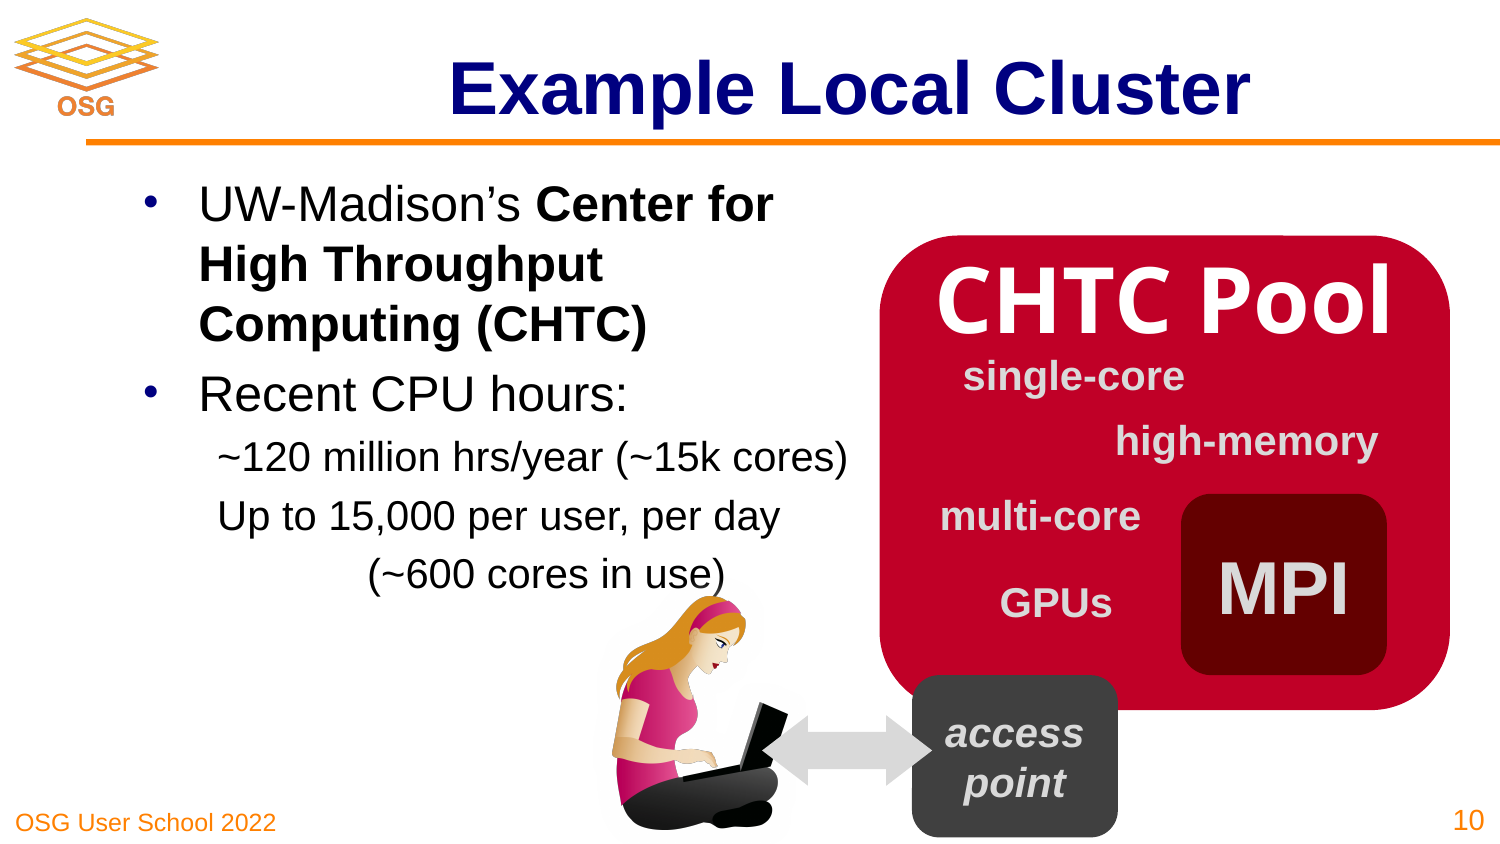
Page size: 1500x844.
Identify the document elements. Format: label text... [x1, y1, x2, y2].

list UW-Madison’s Center for High Throughput Computing (CHTC) Recent CPU hours: ~120 million hrs/year (~15k cores) Up to 15,000 per user, per day (~600 cores in use) [127, 164, 880, 741]
text_box multi-core [924, 481, 1216, 546]
text_box MPI [1178, 491, 1389, 678]
text_box GPUs [984, 568, 1150, 634]
text_box single-core [947, 340, 1213, 406]
text_box high-memory [1100, 406, 1425, 471]
text_box [792, 713, 935, 788]
picture [612, 596, 788, 830]
text_box CHTC Pool [879, 234, 1450, 359]
slide_number 10 [1430, 787, 1500, 844]
text_box [877, 296, 1453, 713]
picture [14, 18, 159, 116]
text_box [602, 586, 797, 741]
text_box access point [909, 673, 1120, 840]
title For Researchers and Campuses [597, 581, 802, 741]
text_box [605, 589, 794, 741]
title Example Local Cluster [201, 14, 1500, 155]
